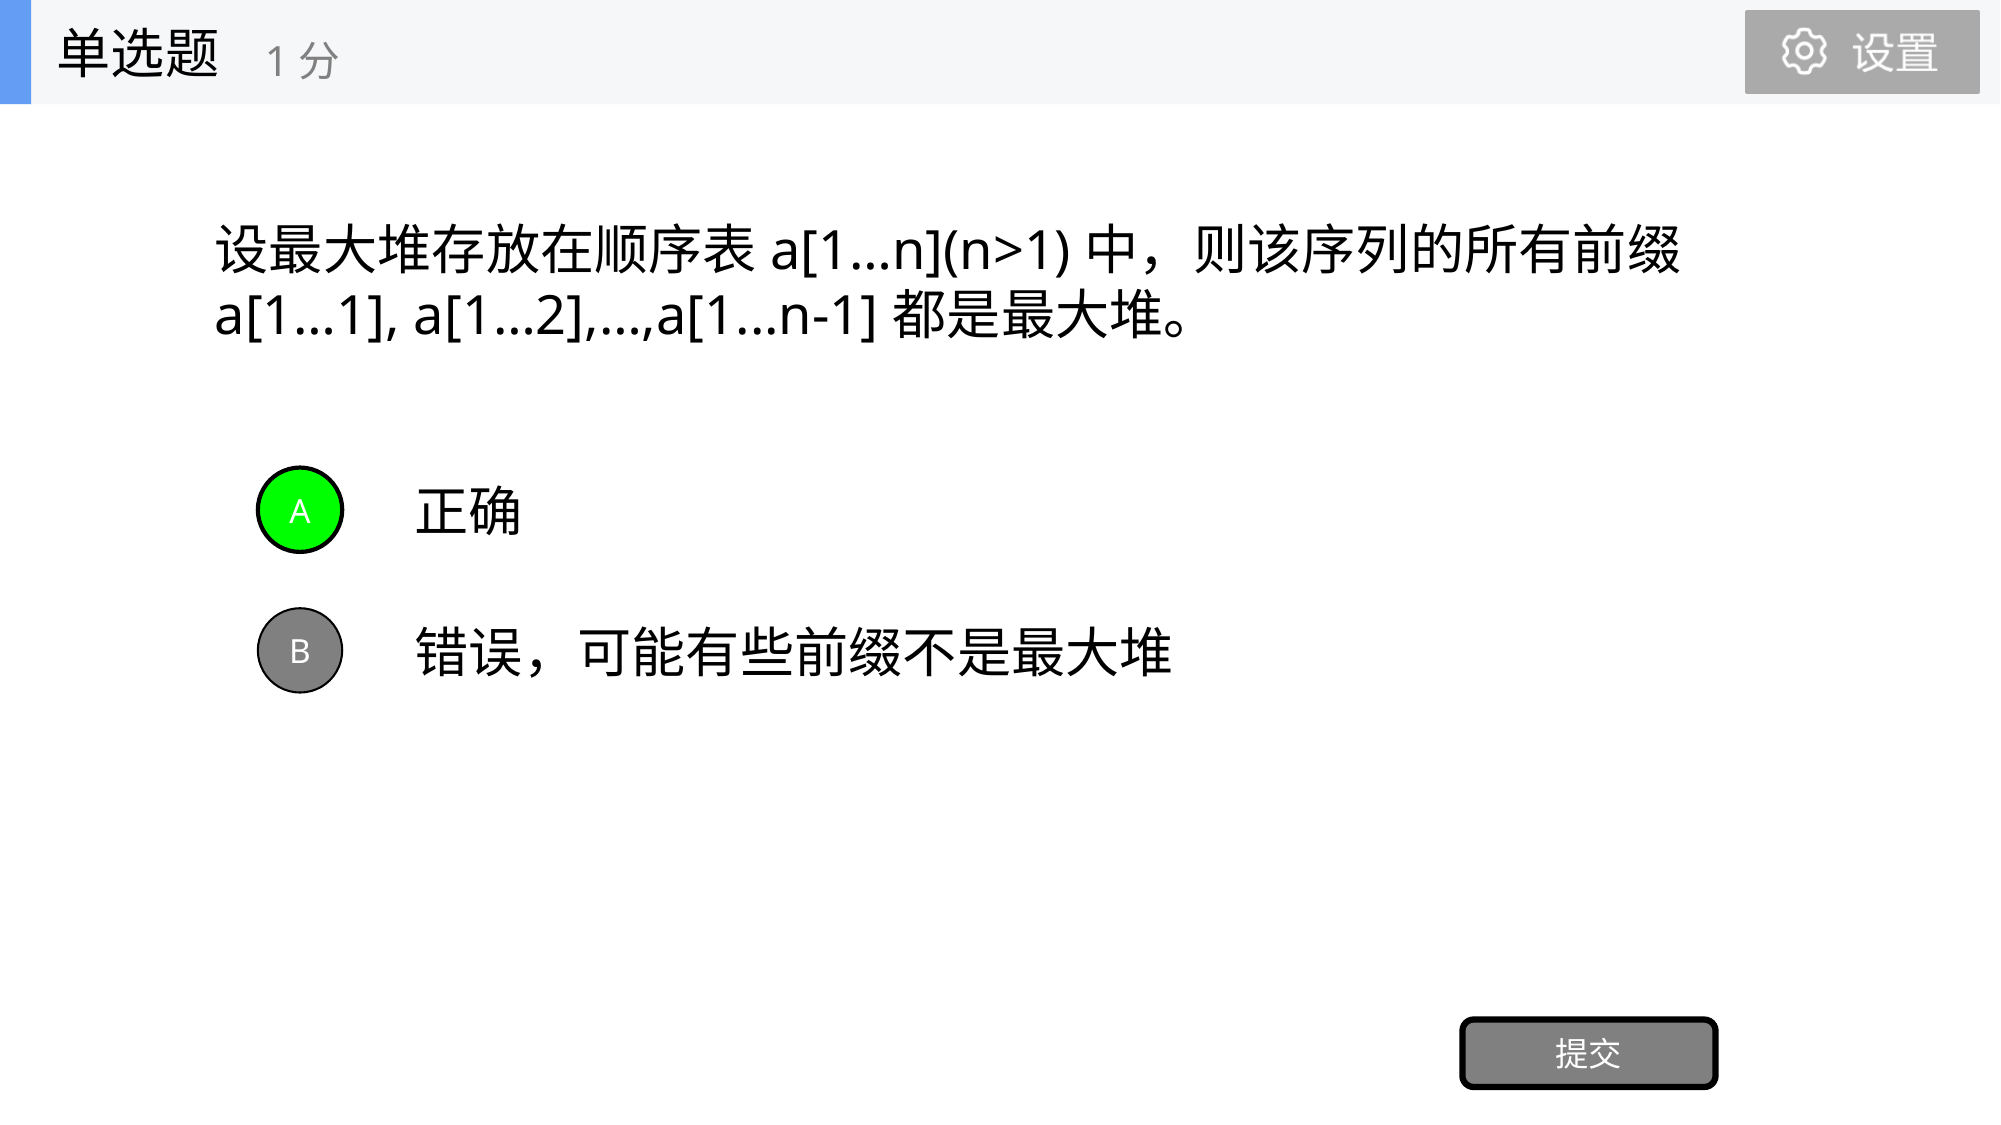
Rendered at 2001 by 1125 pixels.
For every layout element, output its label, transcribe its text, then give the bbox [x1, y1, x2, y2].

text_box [0, 0, 2000, 105]
text_box B [256, 607, 344, 694]
picture [1745, 10, 1980, 94]
text_box 设最大堆存放在顺序表a[1…n](n>1)中，则该序列的所有前缀a[1…1], a[1…2],…,a[1...n-1]都是最大堆。 [200, 105, 1800, 456]
text_box A [256, 466, 344, 553]
text_box 正确 [399, 456, 1800, 563]
text_box 提交 [1461, 1018, 1717, 1089]
text_box 错误，可能有些前缀不是最大堆 [399, 597, 1800, 703]
